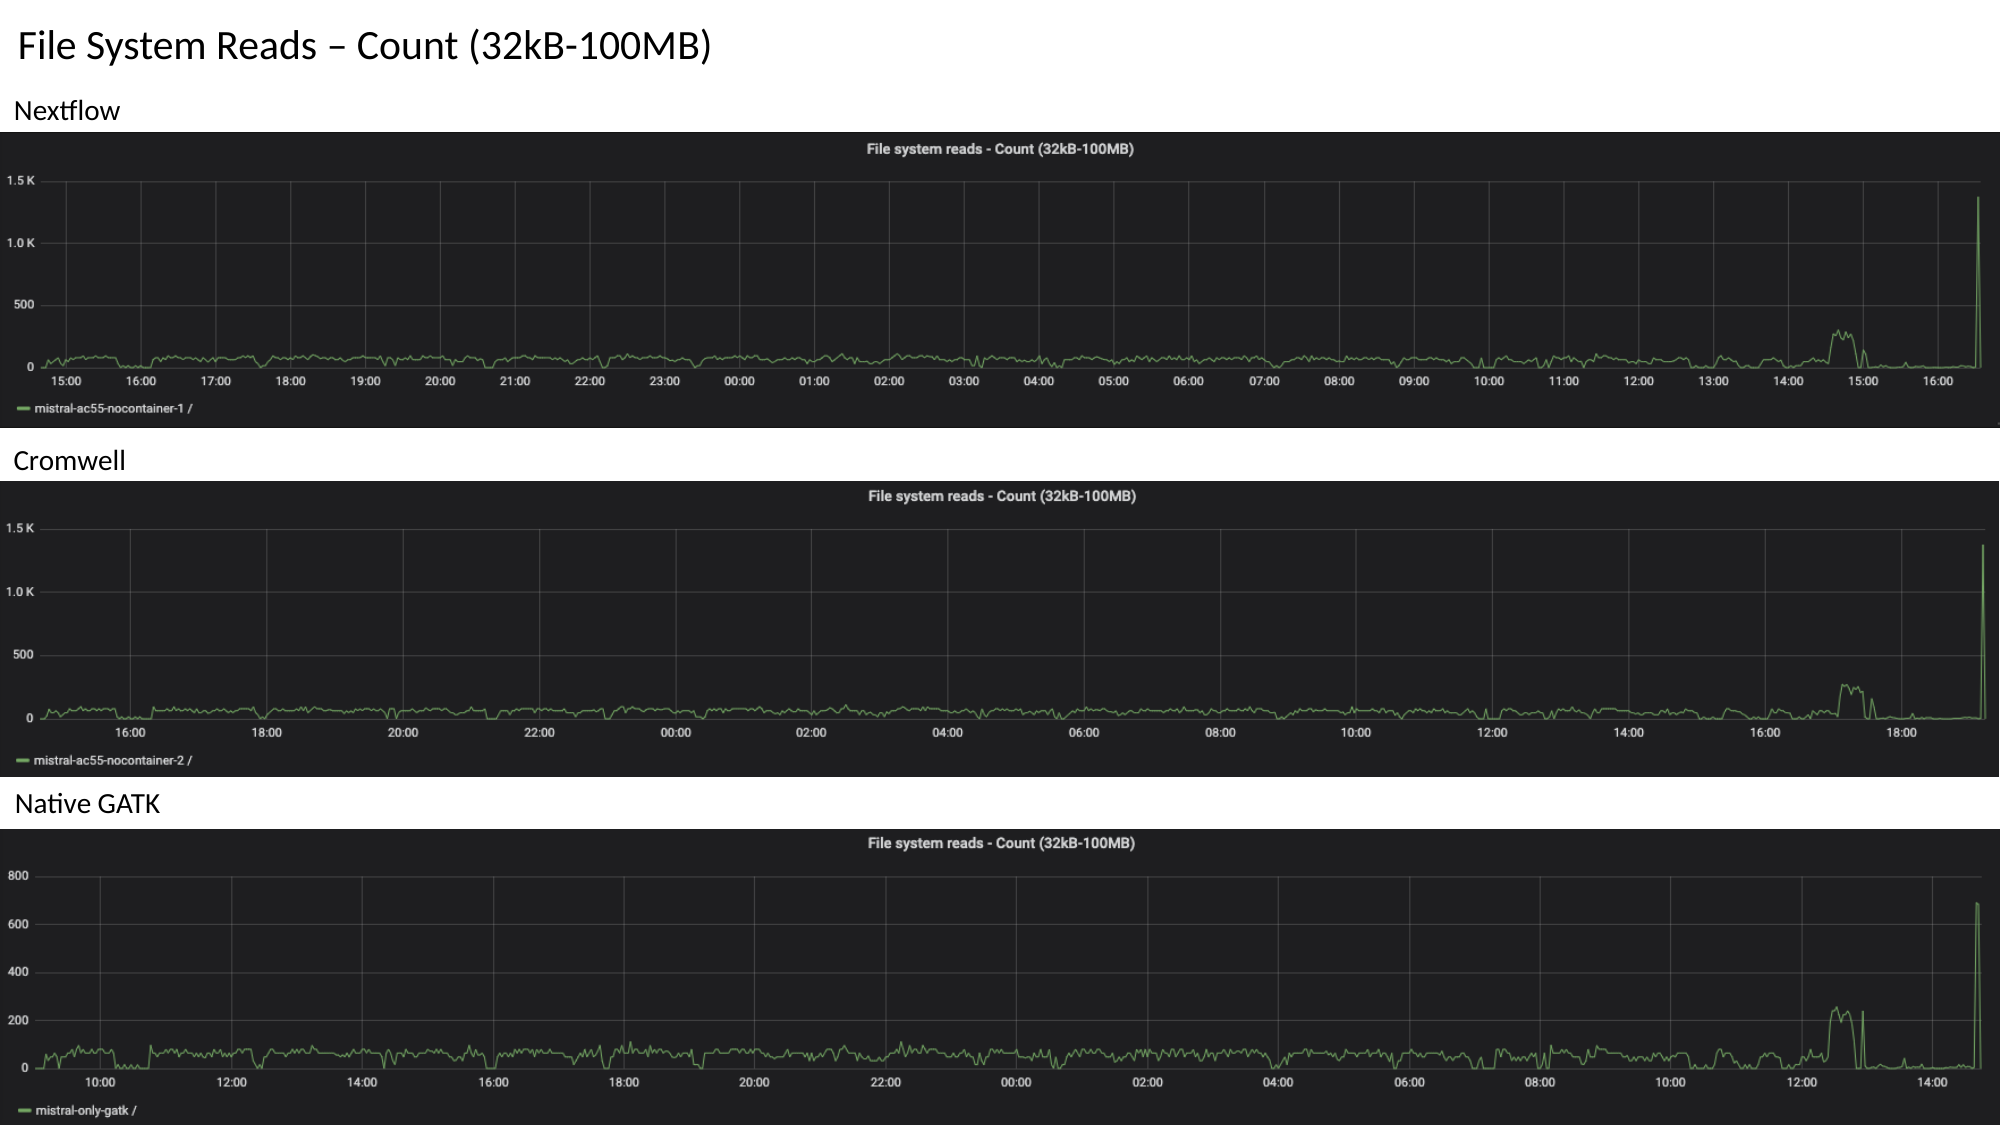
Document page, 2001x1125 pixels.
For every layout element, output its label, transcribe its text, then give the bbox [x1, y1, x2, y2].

picture [0, 132, 2000, 429]
text_box Nextflow [0, 75, 145, 132]
text_box Cromwell [0, 434, 142, 481]
picture [0, 481, 1999, 777]
picture [0, 829, 2000, 1125]
text_box File System Reads – Count (32kB-100MB) [3, 10, 729, 75]
text_box Native GATK [0, 777, 176, 827]
